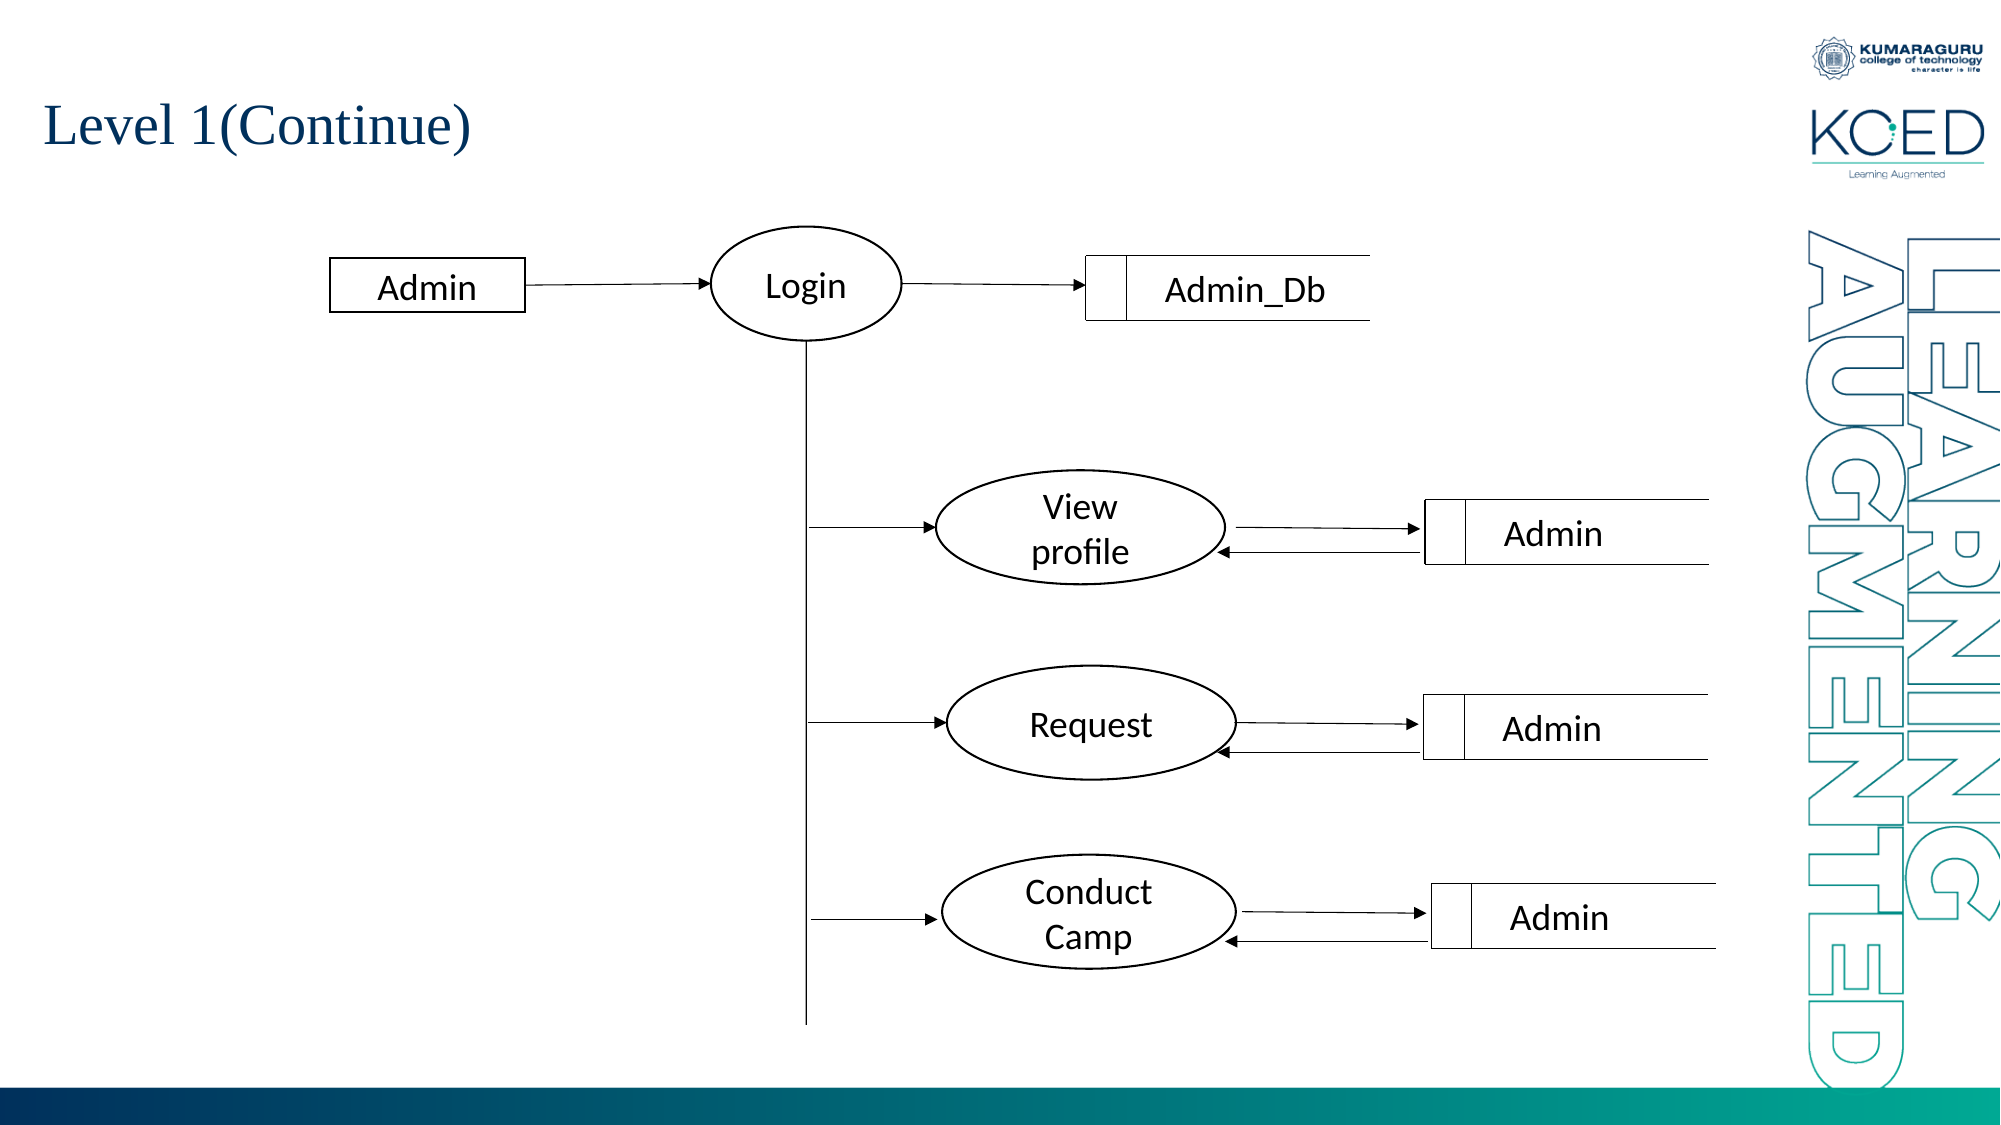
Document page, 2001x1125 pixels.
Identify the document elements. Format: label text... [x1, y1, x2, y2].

text_box Conduct Camp [941, 853, 1237, 970]
text_box View profile [935, 469, 1227, 586]
title Level 1(Continue) [28, 17, 1464, 235]
text_box Login [709, 225, 903, 342]
text_box Admin [1487, 696, 1708, 757]
text_box Admin [329, 257, 526, 313]
text_box Admin [1489, 501, 1710, 562]
picture [0, 0, 2000, 1125]
text_box Request [945, 664, 1237, 781]
text_box Admin [1495, 885, 1716, 946]
text_box Admin_Db [1149, 257, 1371, 318]
